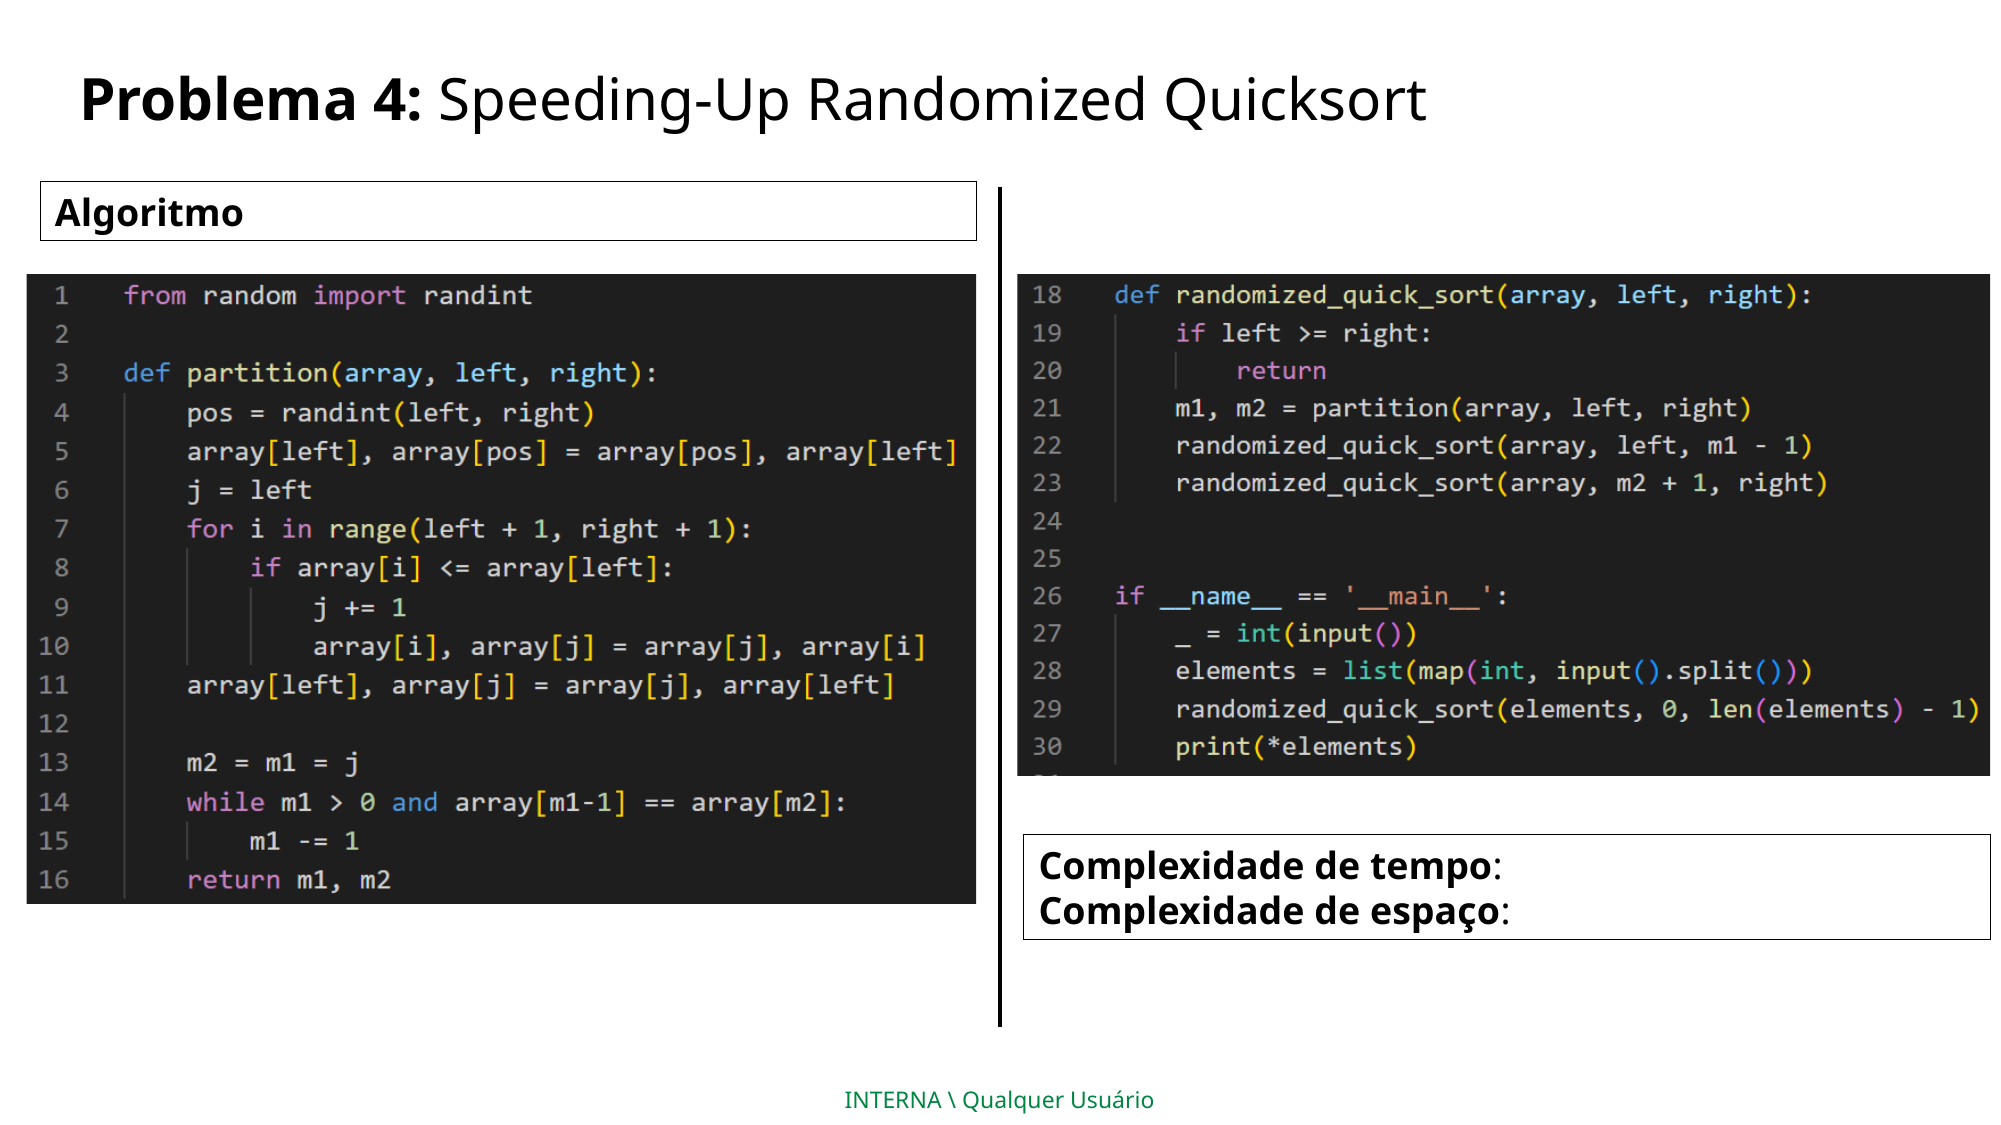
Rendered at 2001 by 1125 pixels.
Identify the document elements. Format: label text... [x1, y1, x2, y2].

picture [26, 274, 977, 904]
title Problema 4: Speeding-Up Randomized Quicksort [64, 41, 1936, 162]
picture [1017, 274, 1991, 776]
text_box Algoritmo [40, 181, 977, 241]
